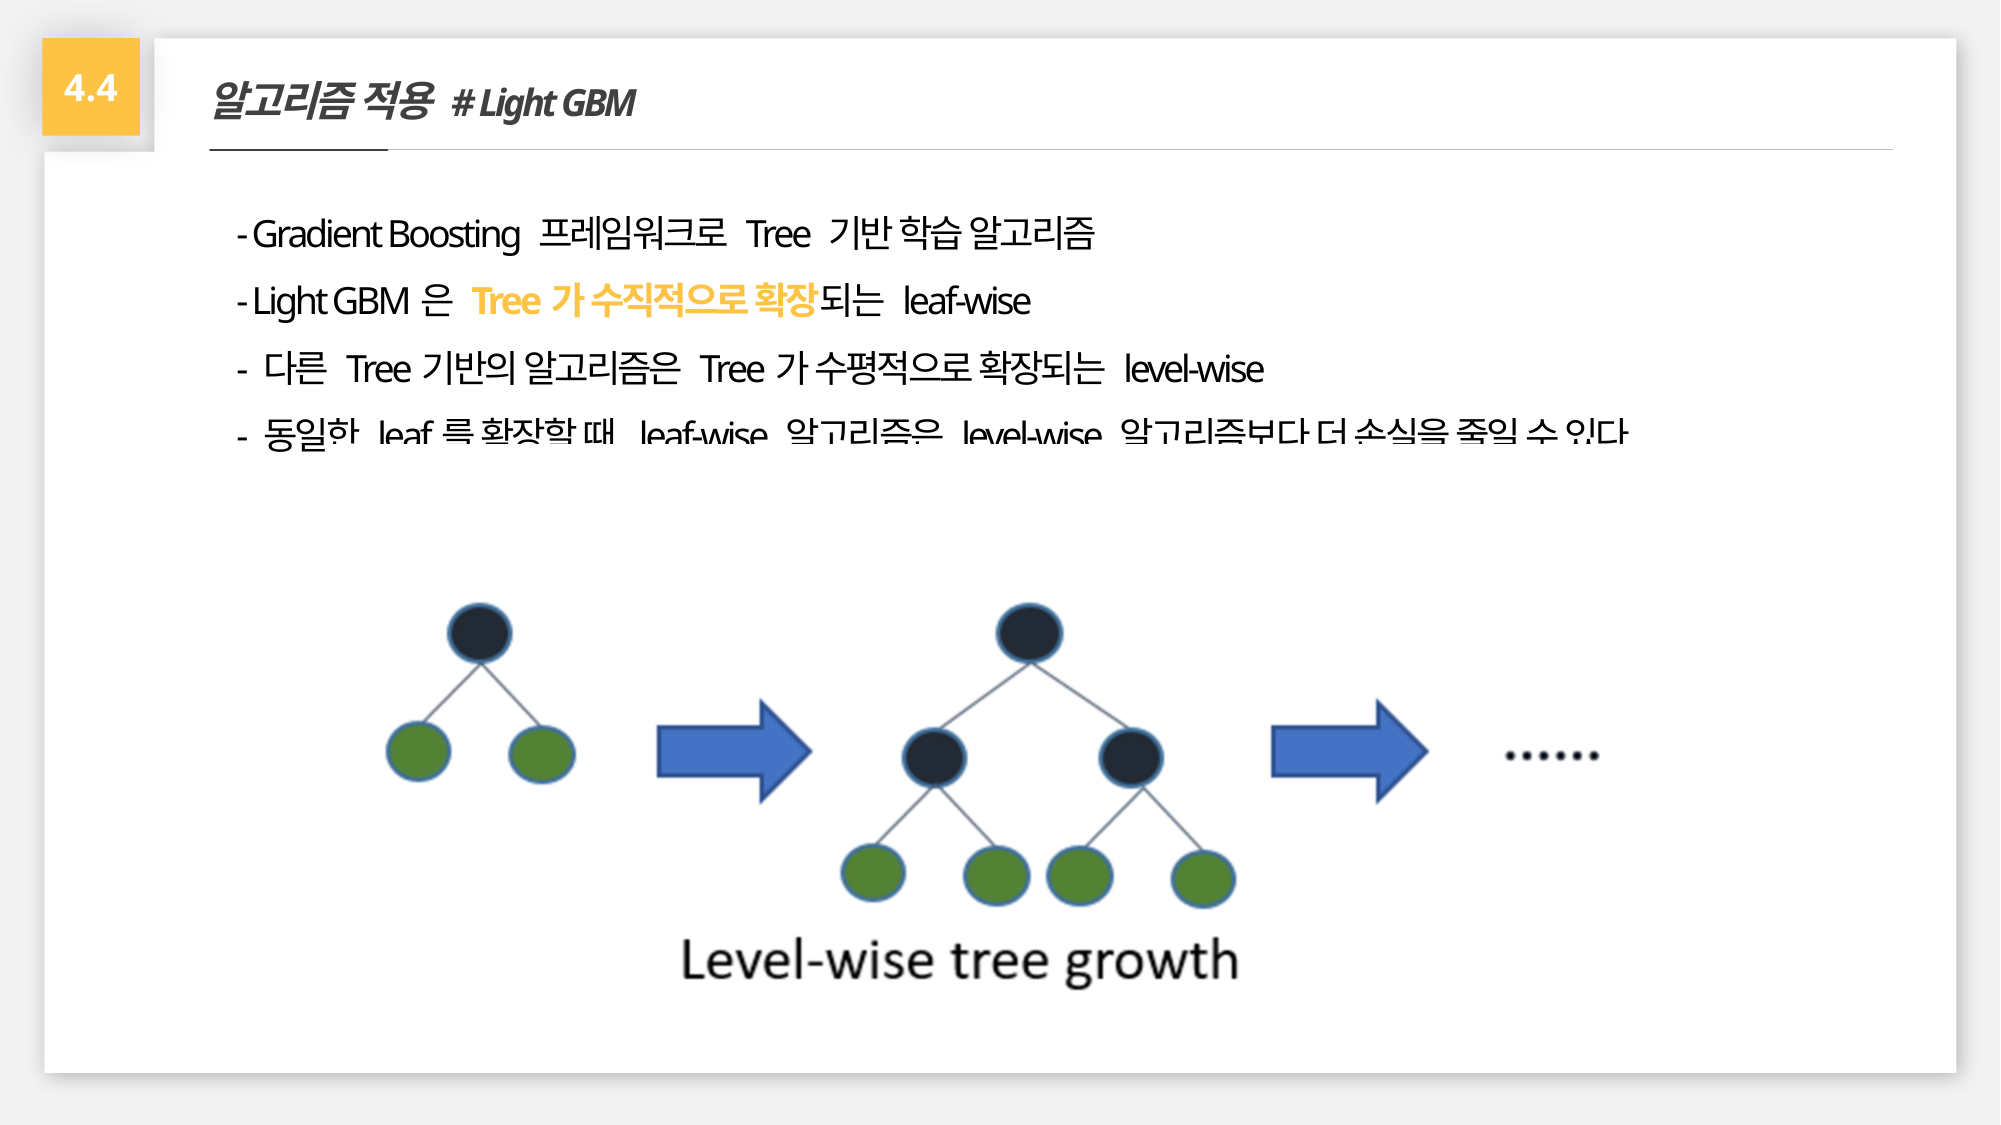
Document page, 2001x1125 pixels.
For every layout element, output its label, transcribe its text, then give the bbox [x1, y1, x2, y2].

text_box - Gradient Boosting 프레임워크로 Tree 기반 학습 알고리즘 - Light GBM은 Tree가 수직적으로 확장되는 leaf-wise - 다른 Tree기반의 알고리즘은 Tree가 수평적으로 확장되는 level-wise - 동일한 leaf를 확장할 때, leaf-wise 알고리즘은 level-wise 알고리즘보다 더 손실을 줄일 수 있다. [221, 179, 1780, 465]
picture [328, 444, 1672, 1066]
text_box [41, 117, 141, 137]
text_box [41, 37, 141, 56]
text_box 4.4 [28, 56, 155, 117]
text_box [43, 37, 1957, 1074]
text_box 알고리즘 적용 # Light GBM [193, 42, 1194, 133]
